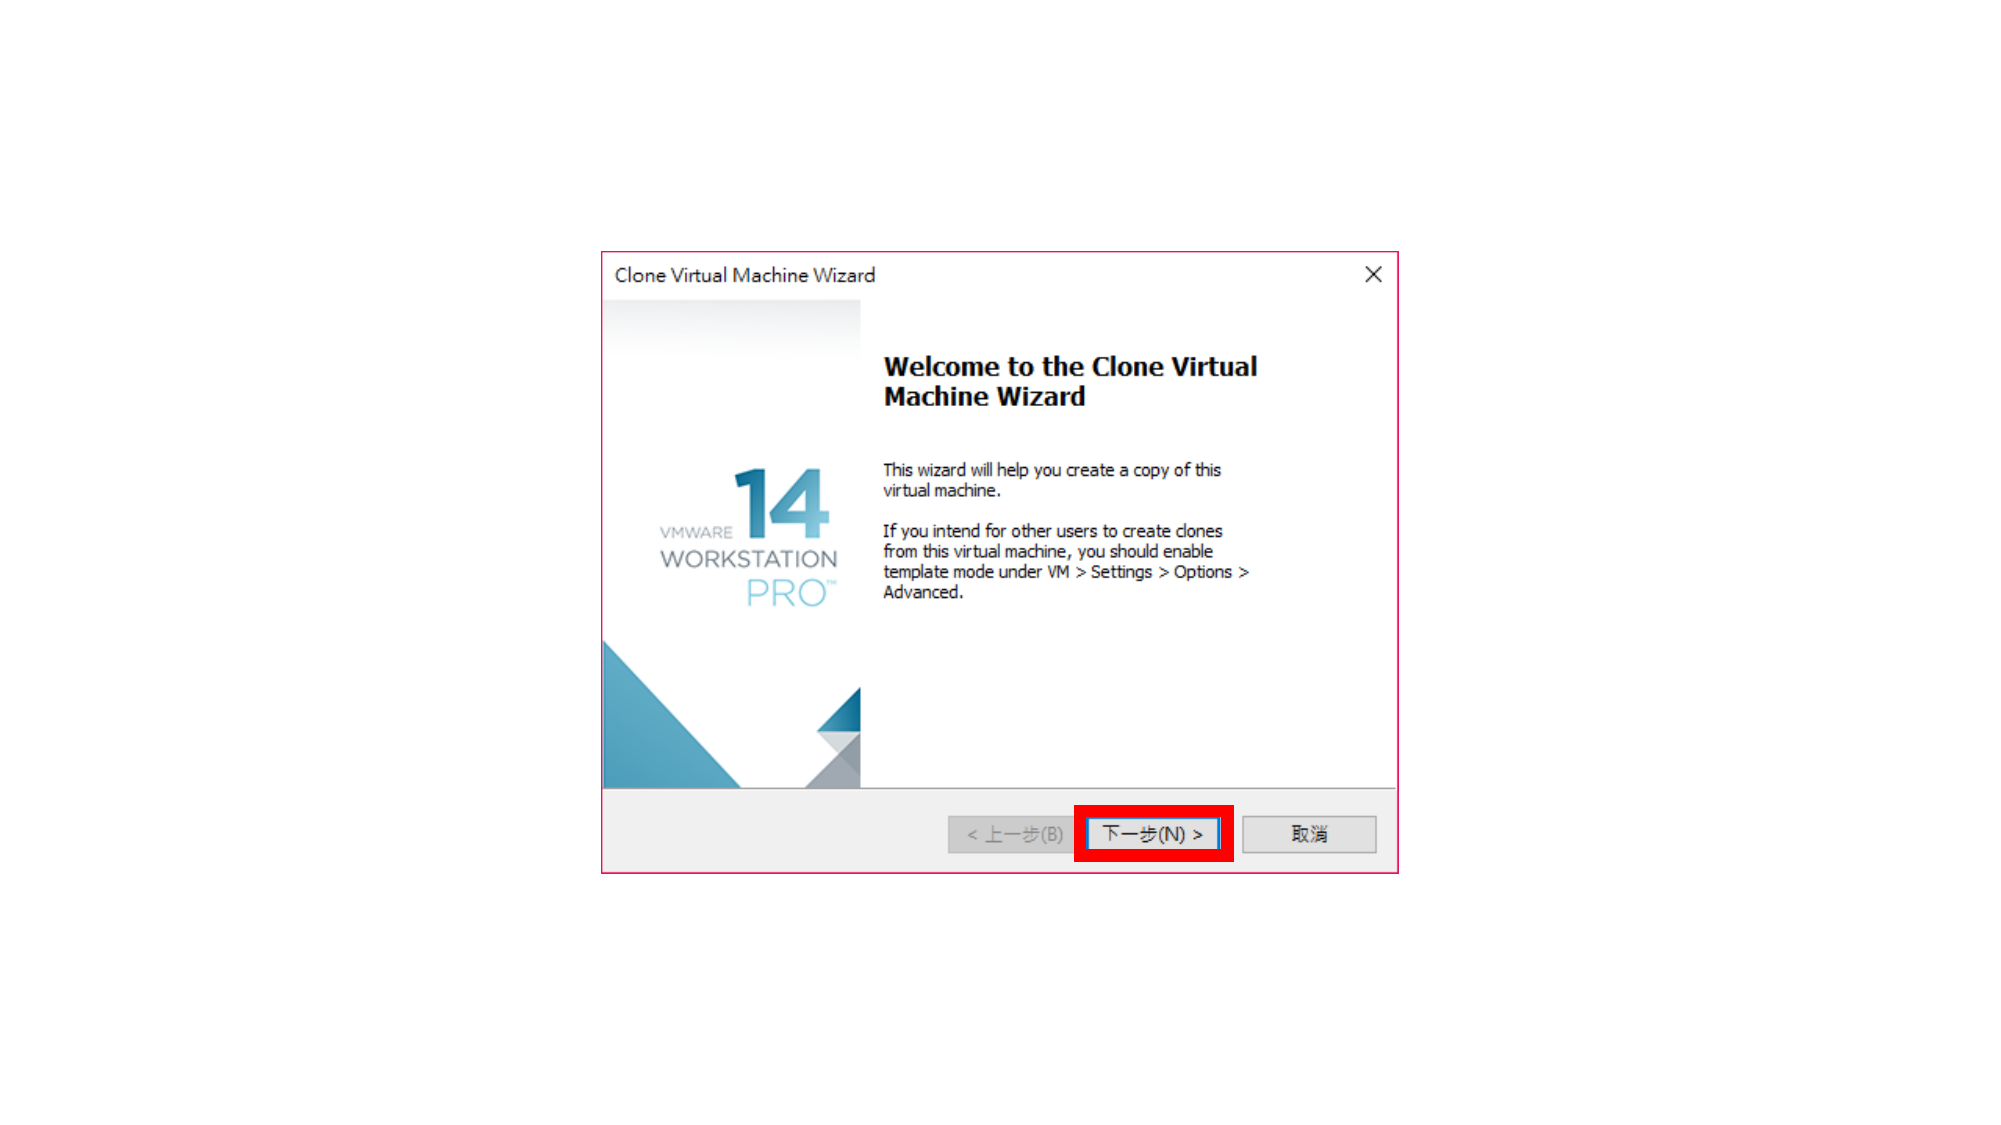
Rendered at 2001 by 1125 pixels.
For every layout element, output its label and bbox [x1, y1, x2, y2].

picture [601, 251, 1399, 874]
